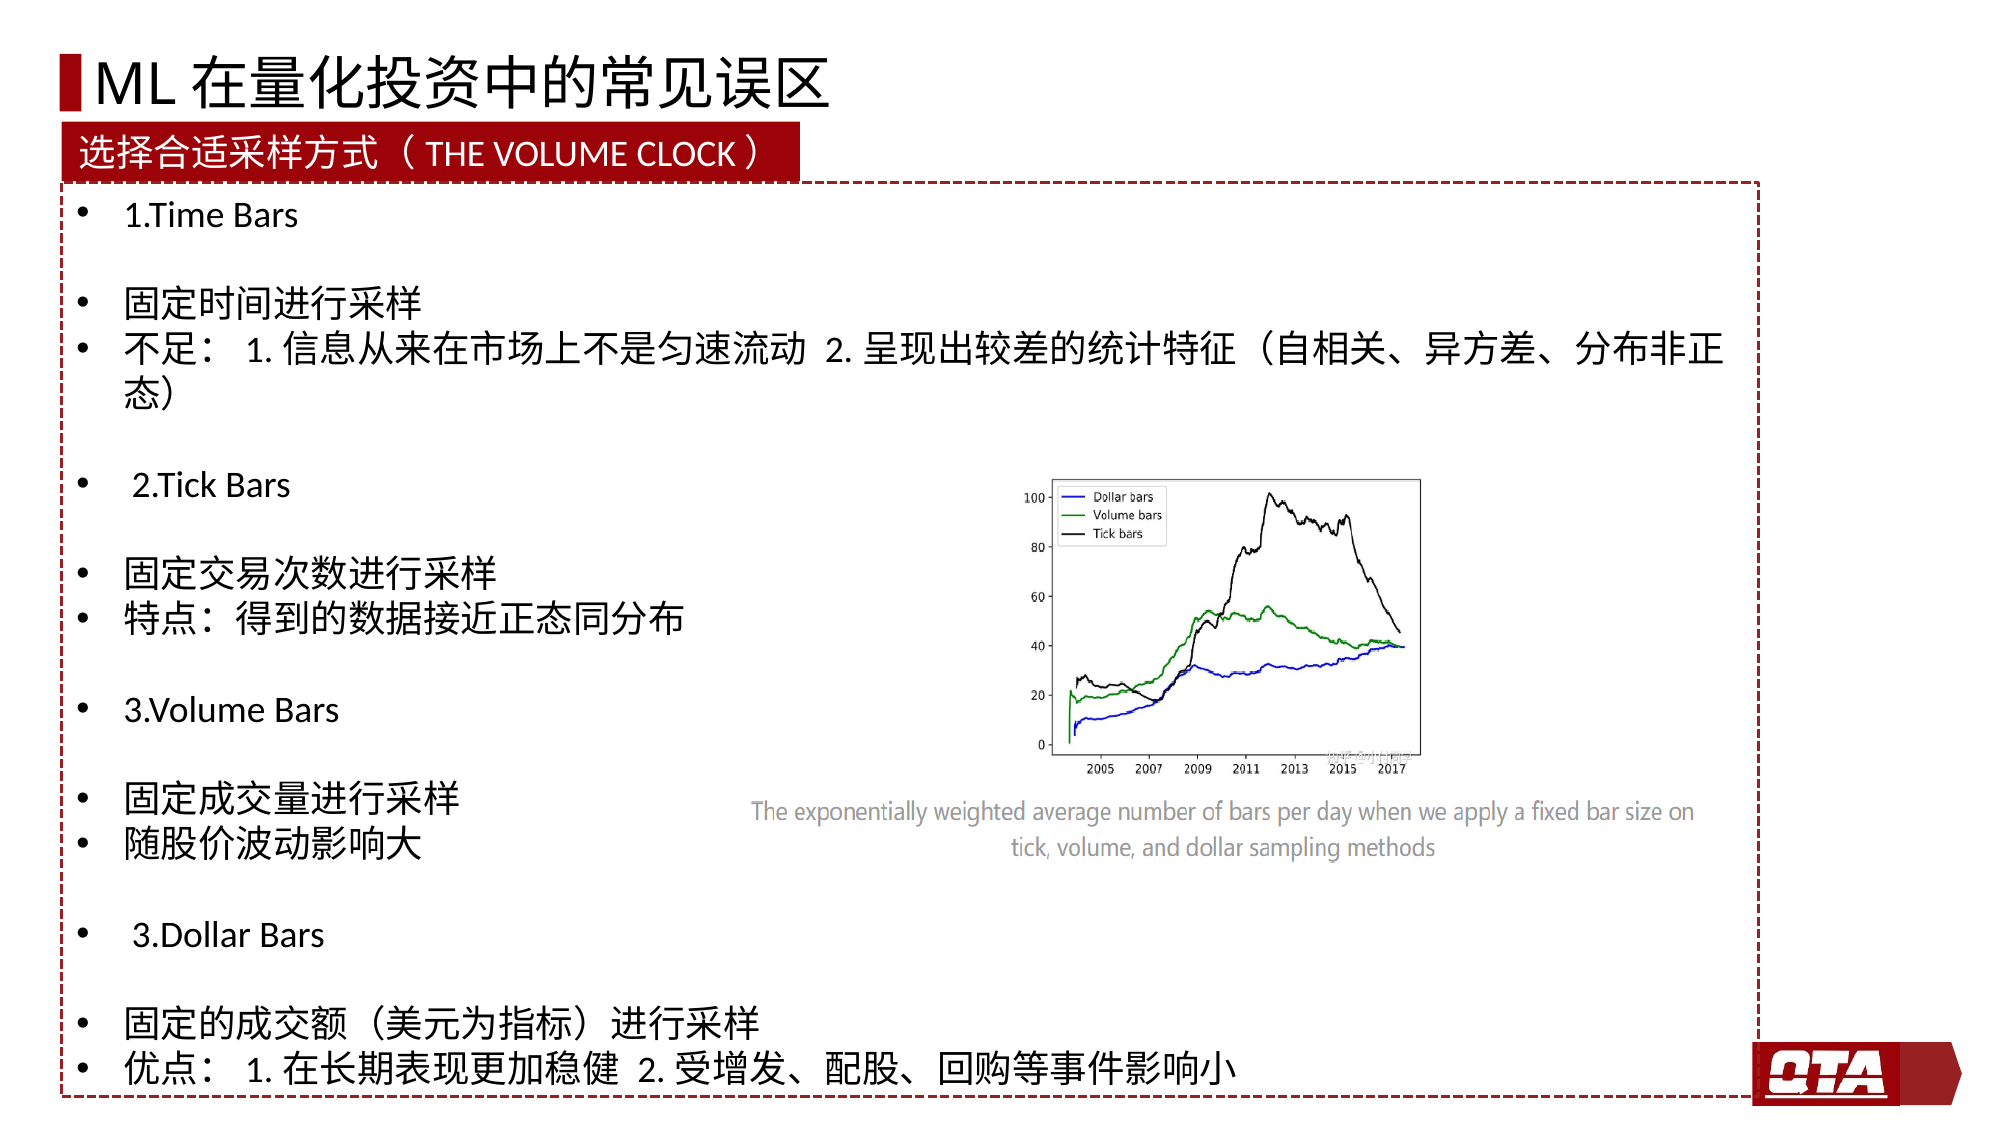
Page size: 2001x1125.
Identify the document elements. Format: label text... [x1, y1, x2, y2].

picture [1752, 1056, 1900, 1106]
picture [718, 441, 1737, 893]
title ML在量化投资中的常见误区 [78, 0, 1775, 174]
text_box 选择合适采样方式（THE VOLUME CLOCK） [61, 121, 800, 182]
text_box 1.Time Bars 固定时间进行采样 不足：1.信息从来在市场上不是匀速流动 2.呈现出较差的统计特征（自相关、异方差、分布非正态） 2.Tick Bars 固定交易次数进行采样 特点：得到的数据接近正态同分布 3.Volume Bars 固定成交量进行采样 随股价波动影响大 3.Dollar Bars 固定的成交额（美元为指标）进行采样 优点：1.在长期表现更加稳健 2.受增发、配股、回购等事件影响小 [61, 182, 1759, 1097]
slide_number 65 [1759, 995, 1962, 1056]
